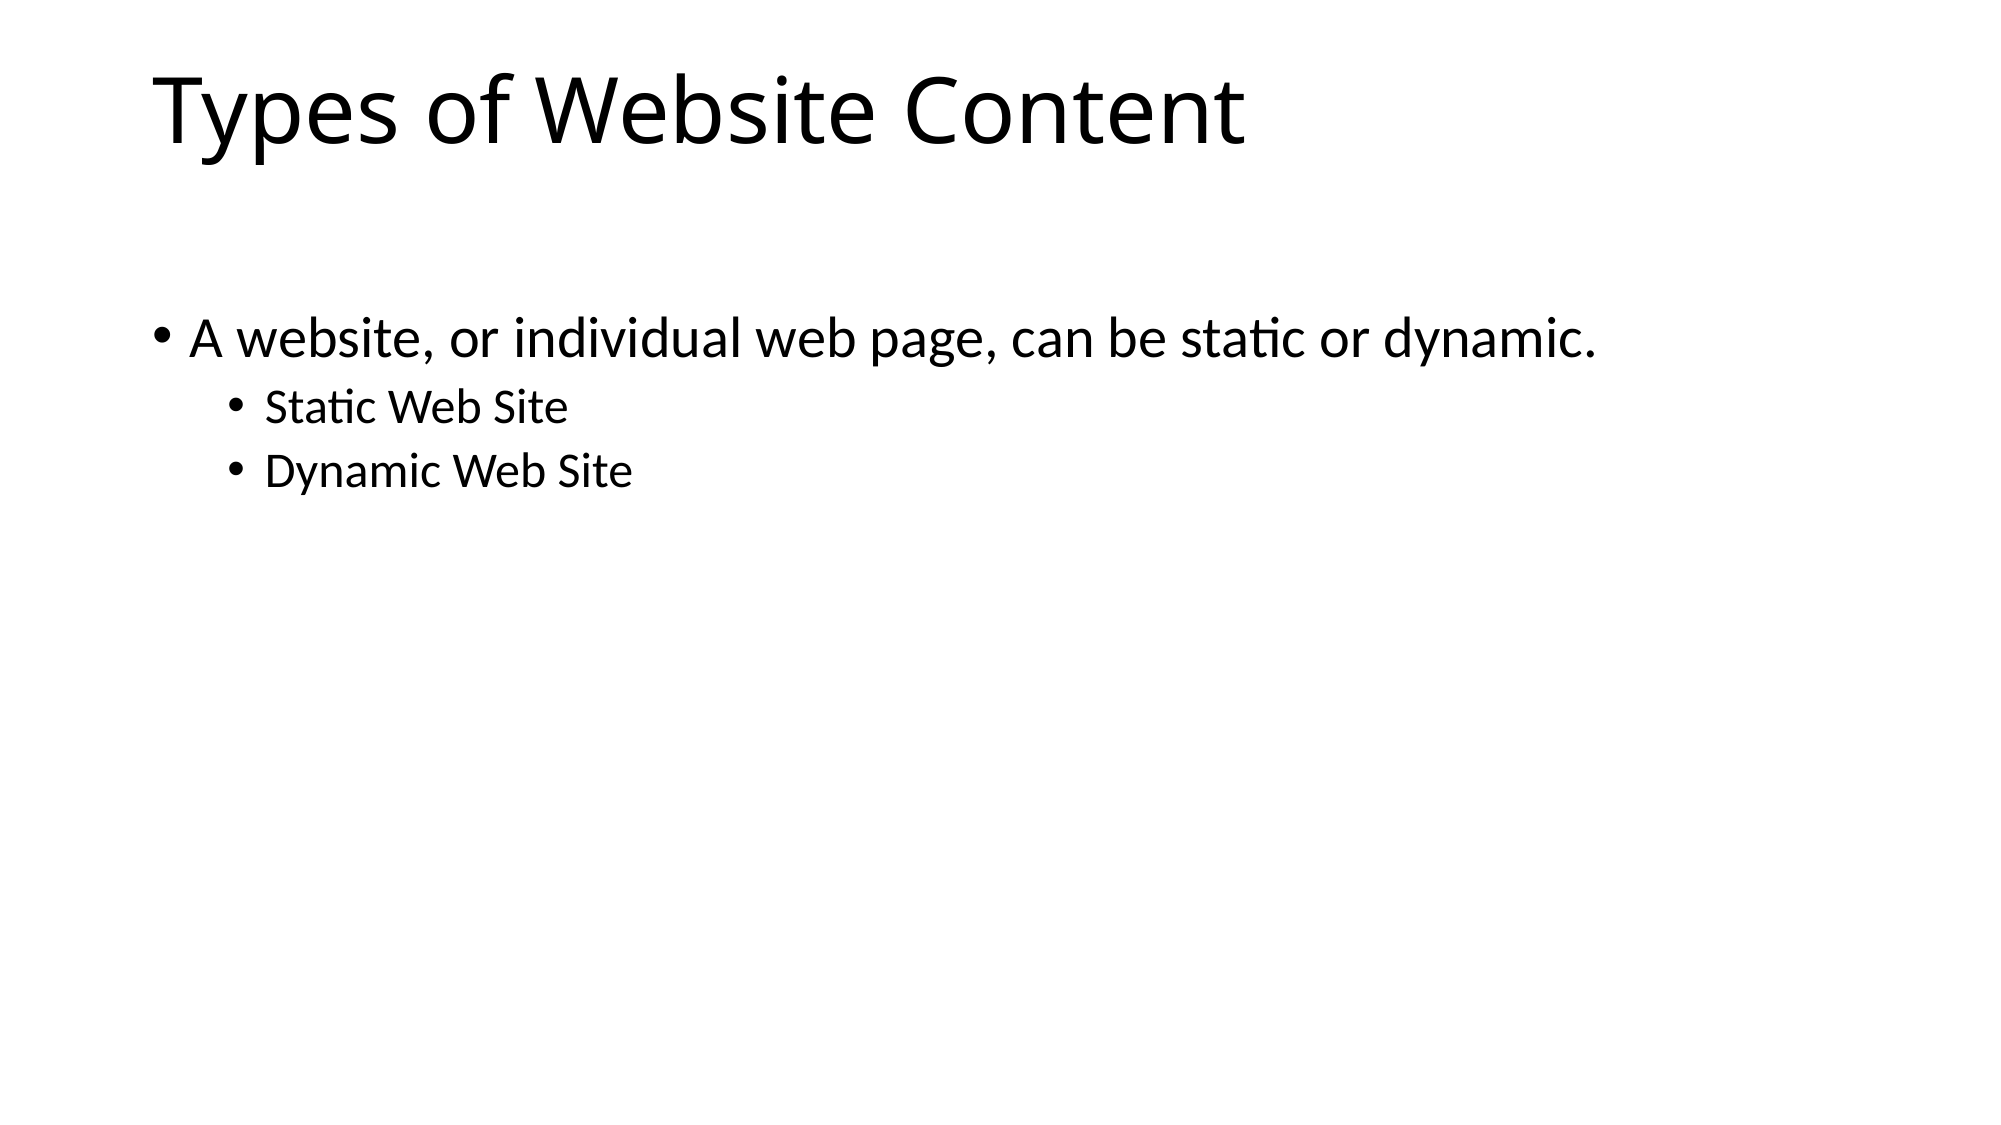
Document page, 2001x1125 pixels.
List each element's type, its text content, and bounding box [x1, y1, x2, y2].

title Types of Website Content [137, 59, 1863, 278]
list A website, or individual web page, can be static or dynamic. Static Web Site Dynamic Web Site [137, 299, 1863, 1014]
